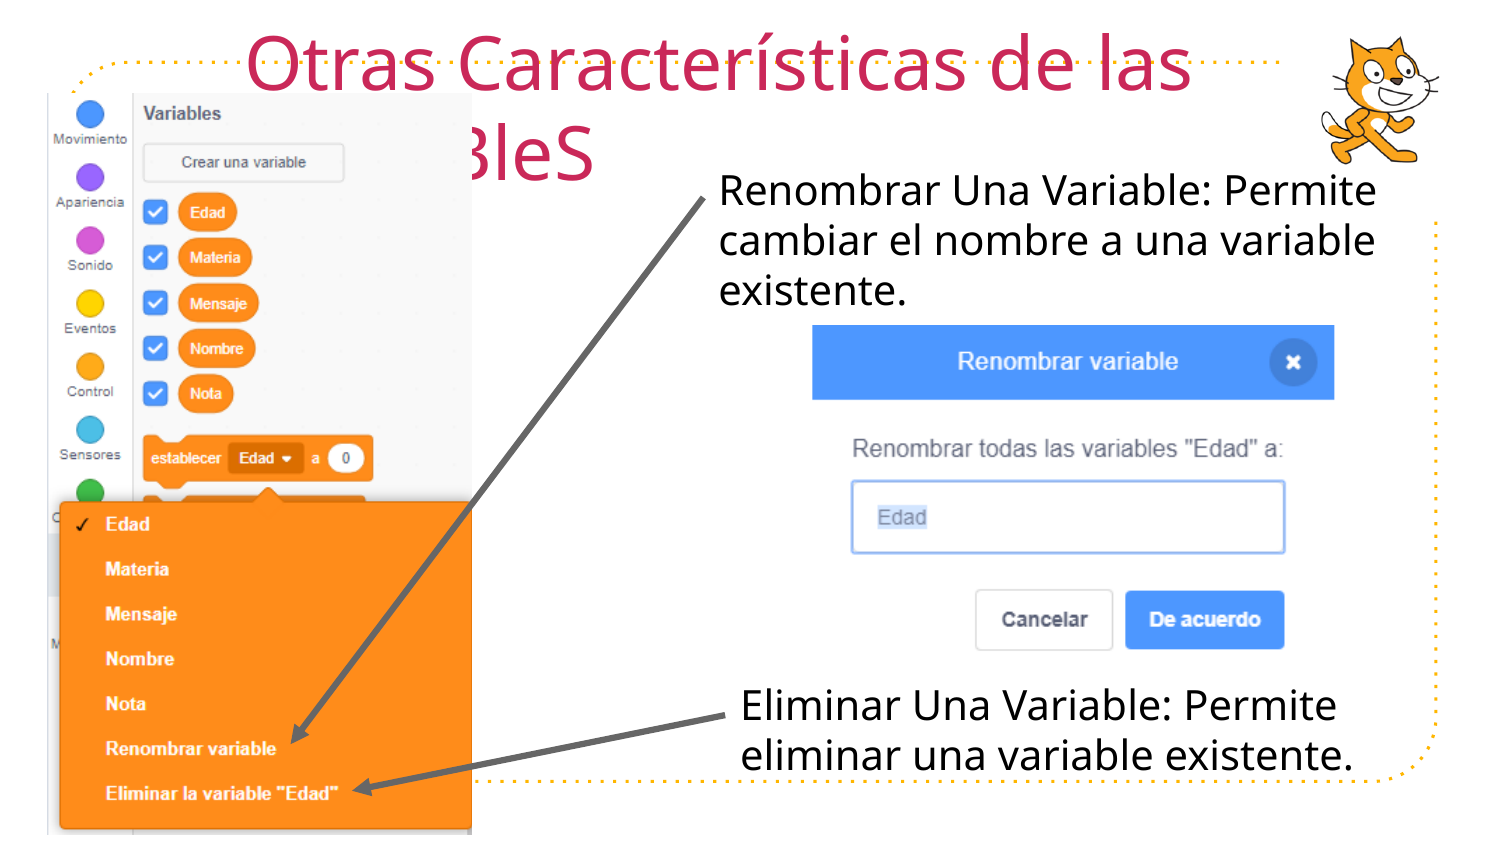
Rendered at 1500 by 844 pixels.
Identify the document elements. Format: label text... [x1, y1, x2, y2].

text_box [351, 714, 726, 791]
text_box Eliminar Una Variable: Permite eliminar una variable existente. [725, 663, 1445, 762]
title Otras Características de las VaRIaBleS [229, 0, 1500, 94]
picture [47, 93, 473, 836]
picture [1320, 30, 1442, 172]
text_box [290, 197, 704, 745]
text_box Renombrar Una Variable: Permite cambiar el nombre a una variable existente. [703, 148, 1423, 247]
picture [812, 324, 1335, 677]
